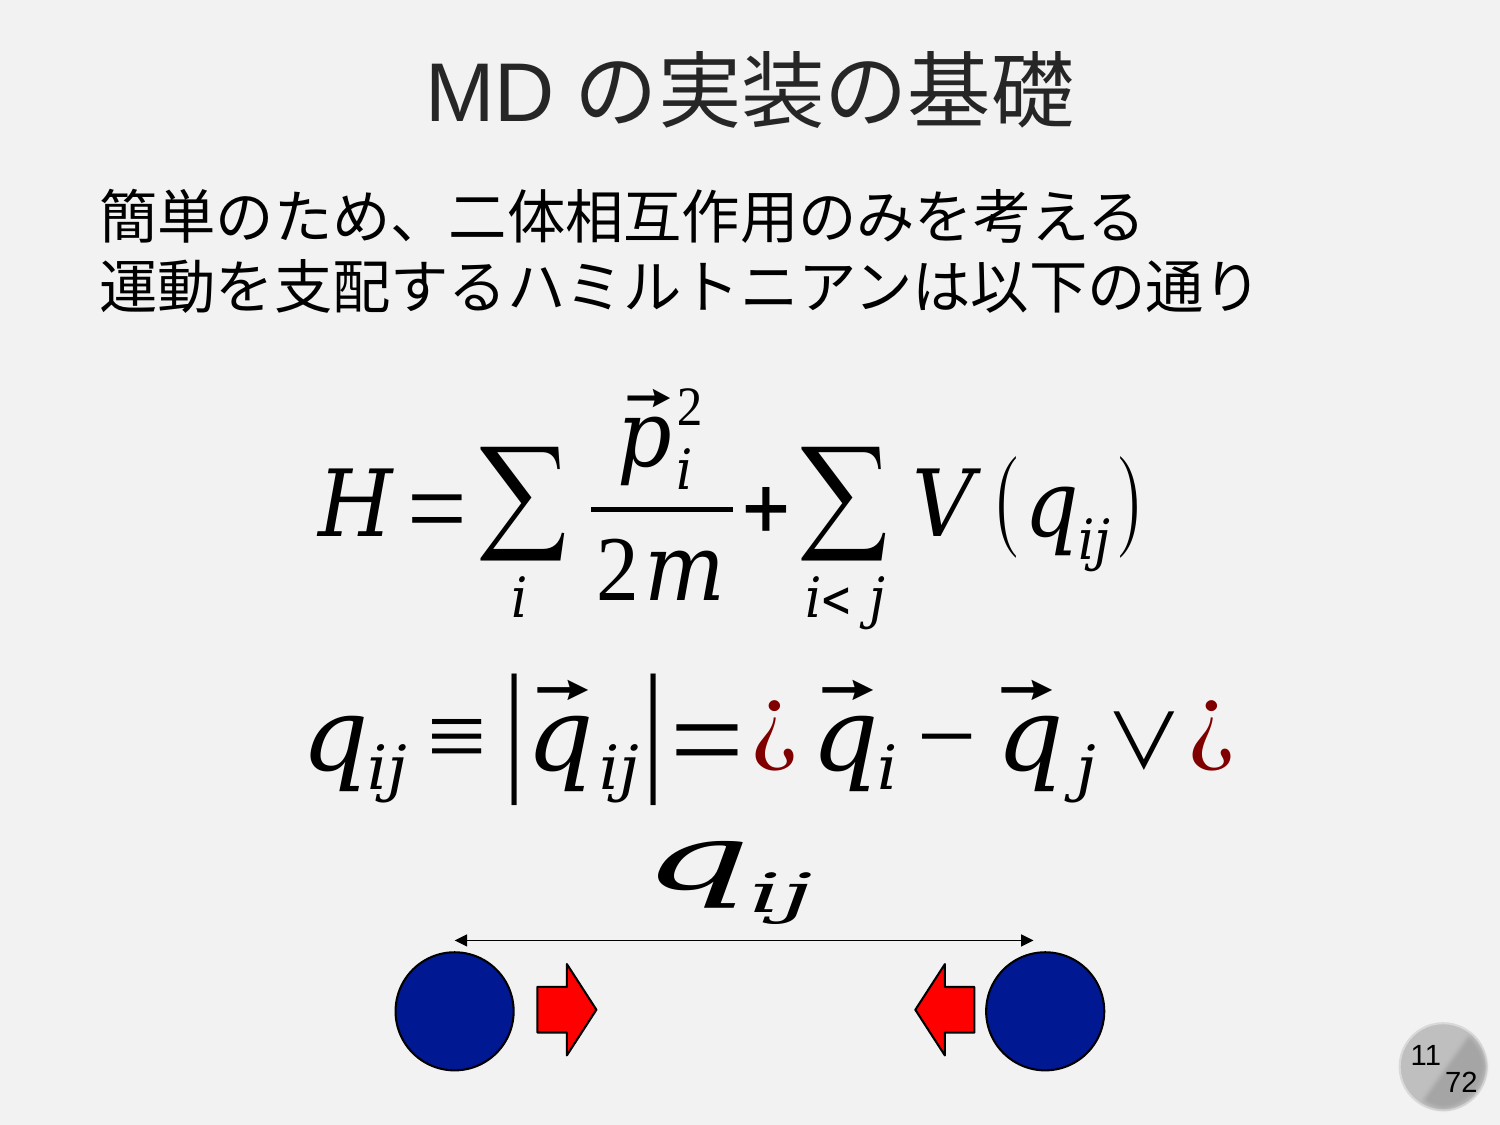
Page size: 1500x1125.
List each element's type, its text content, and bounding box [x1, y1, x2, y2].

text_box [914, 963, 976, 1057]
text_box [536, 963, 598, 1057]
text_box 簡単のため、二体相互作用のみを考える 運動を支配するハミルトニアンは以下の通り [84, 172, 1278, 328]
list MDの実装の基礎 [0, 31, 1500, 155]
text_box [394, 951, 515, 1072]
text_box [985, 951, 1106, 1072]
